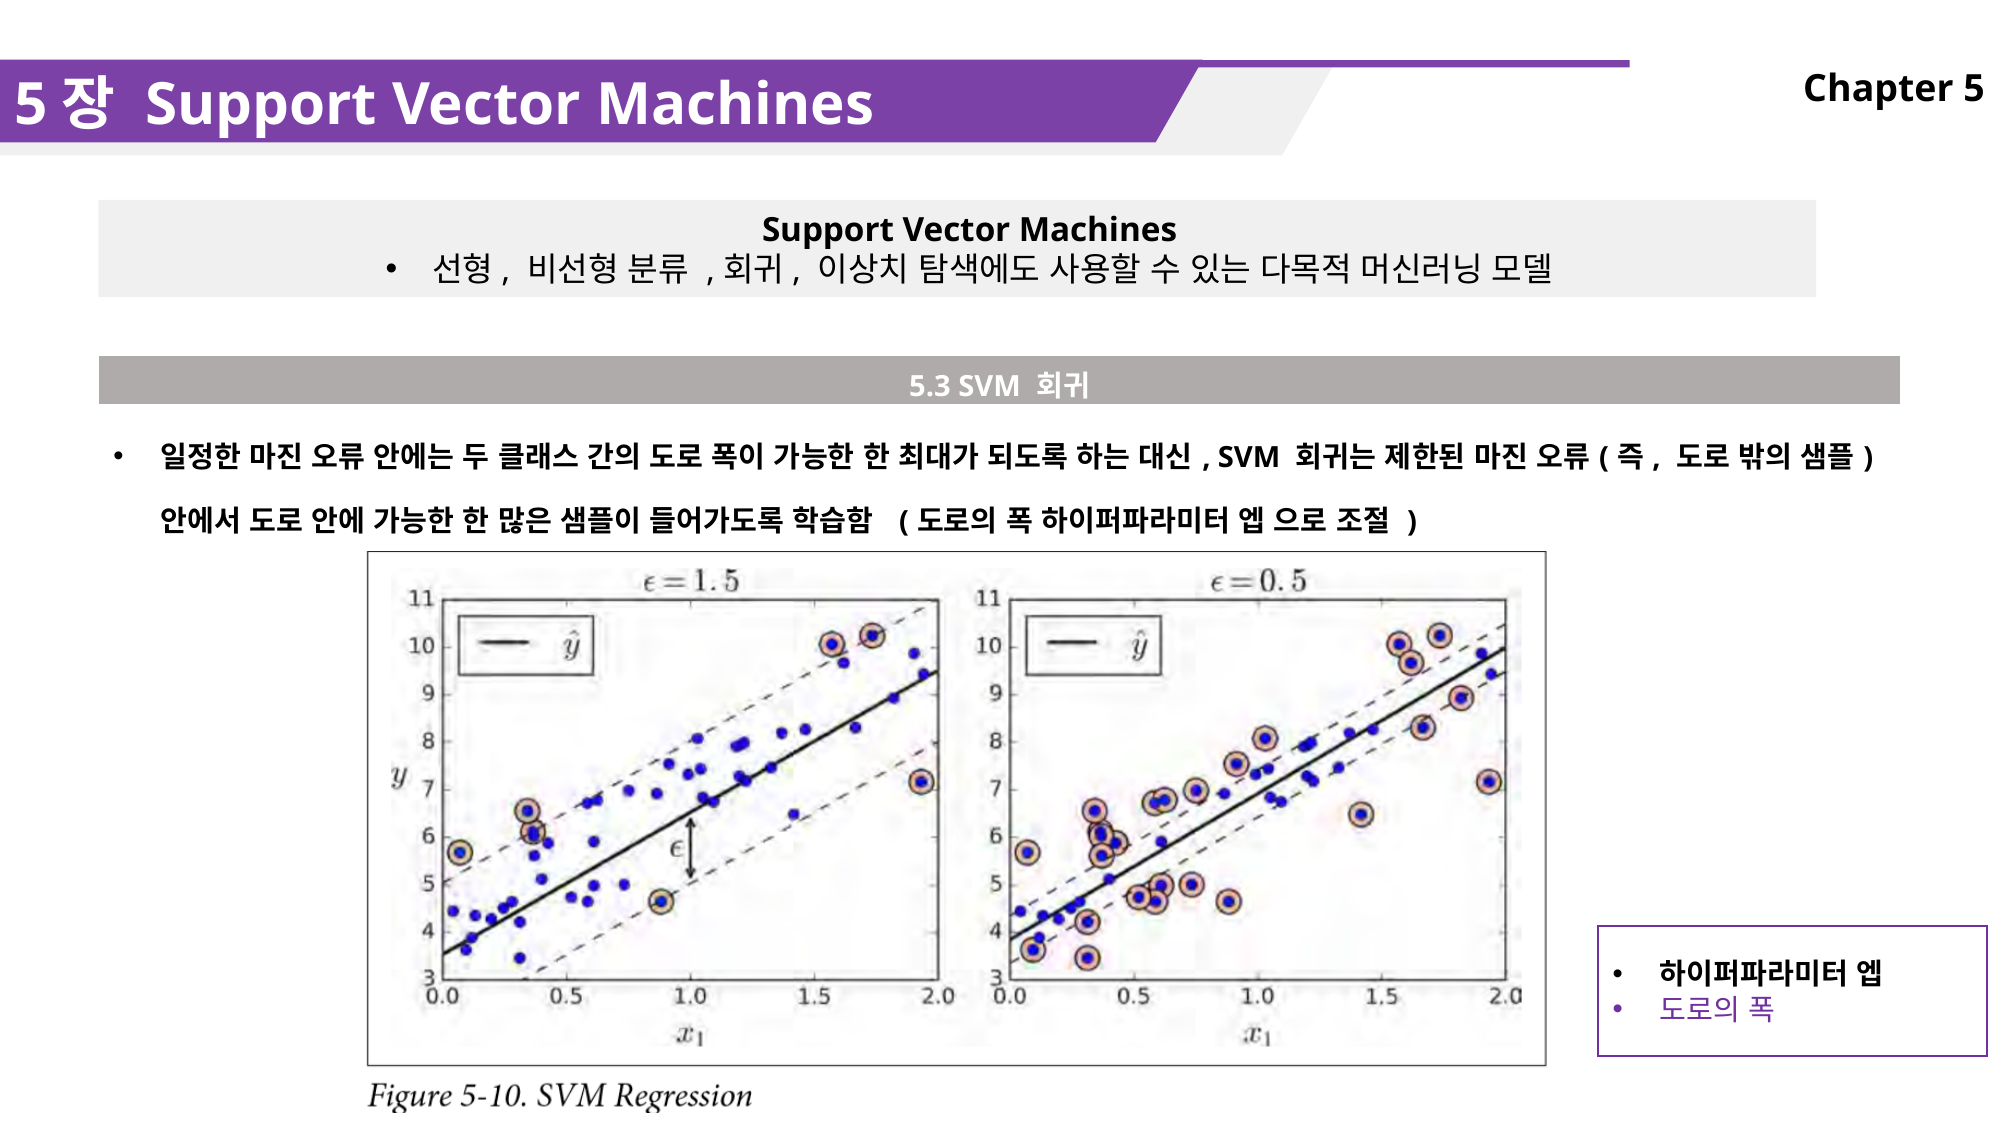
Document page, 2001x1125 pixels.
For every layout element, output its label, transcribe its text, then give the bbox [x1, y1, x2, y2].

text_box Support Vector Machines 선형, 비선형 분류 ,회귀, 이상치 탐색에도 사용할 수 있는 다목적 머신러닝 모델 [132, 201, 1817, 296]
text_box [97, 199, 1817, 298]
text_box [0, 112, 1308, 157]
text_box Chapter 5 [736, 61, 2000, 112]
picture [364, 551, 1550, 1113]
text_box 5장 Support Vector Machines [0, 58, 1631, 144]
